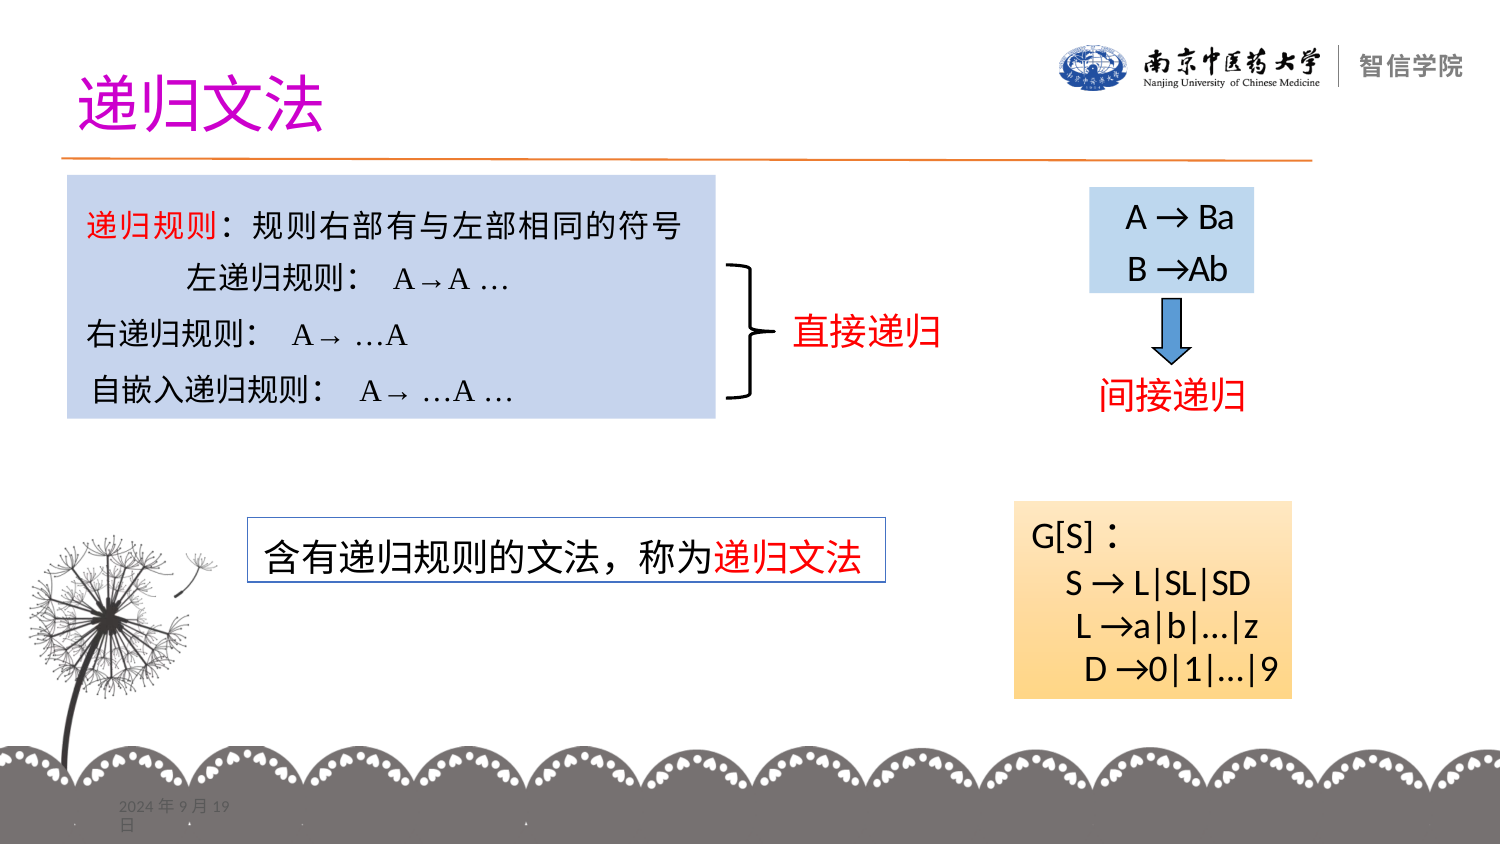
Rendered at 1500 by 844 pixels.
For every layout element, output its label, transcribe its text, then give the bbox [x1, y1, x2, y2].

picture [0, 534, 1500, 844]
text_box 间接递归 [1096, 372, 1249, 421]
text_box 智信学院 [1357, 50, 1468, 84]
text_box 递归文法 [74, 66, 329, 144]
text_box 递归规则：规则右部有与左部相同的符号 左递归规则： A→A … 右递归规则： A→ …A 自嵌入递归规则： A→ …A … [67, 174, 716, 419]
picture [1059, 45, 1320, 91]
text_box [1014, 501, 1292, 699]
table_header 含有递归规则的文法，称为递归文法 [248, 518, 885, 581]
text_box A → Ba B →Ab [1089, 187, 1255, 294]
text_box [1152, 297, 1191, 365]
text_box [725, 264, 775, 399]
text_box 直接递归 [790, 307, 945, 356]
